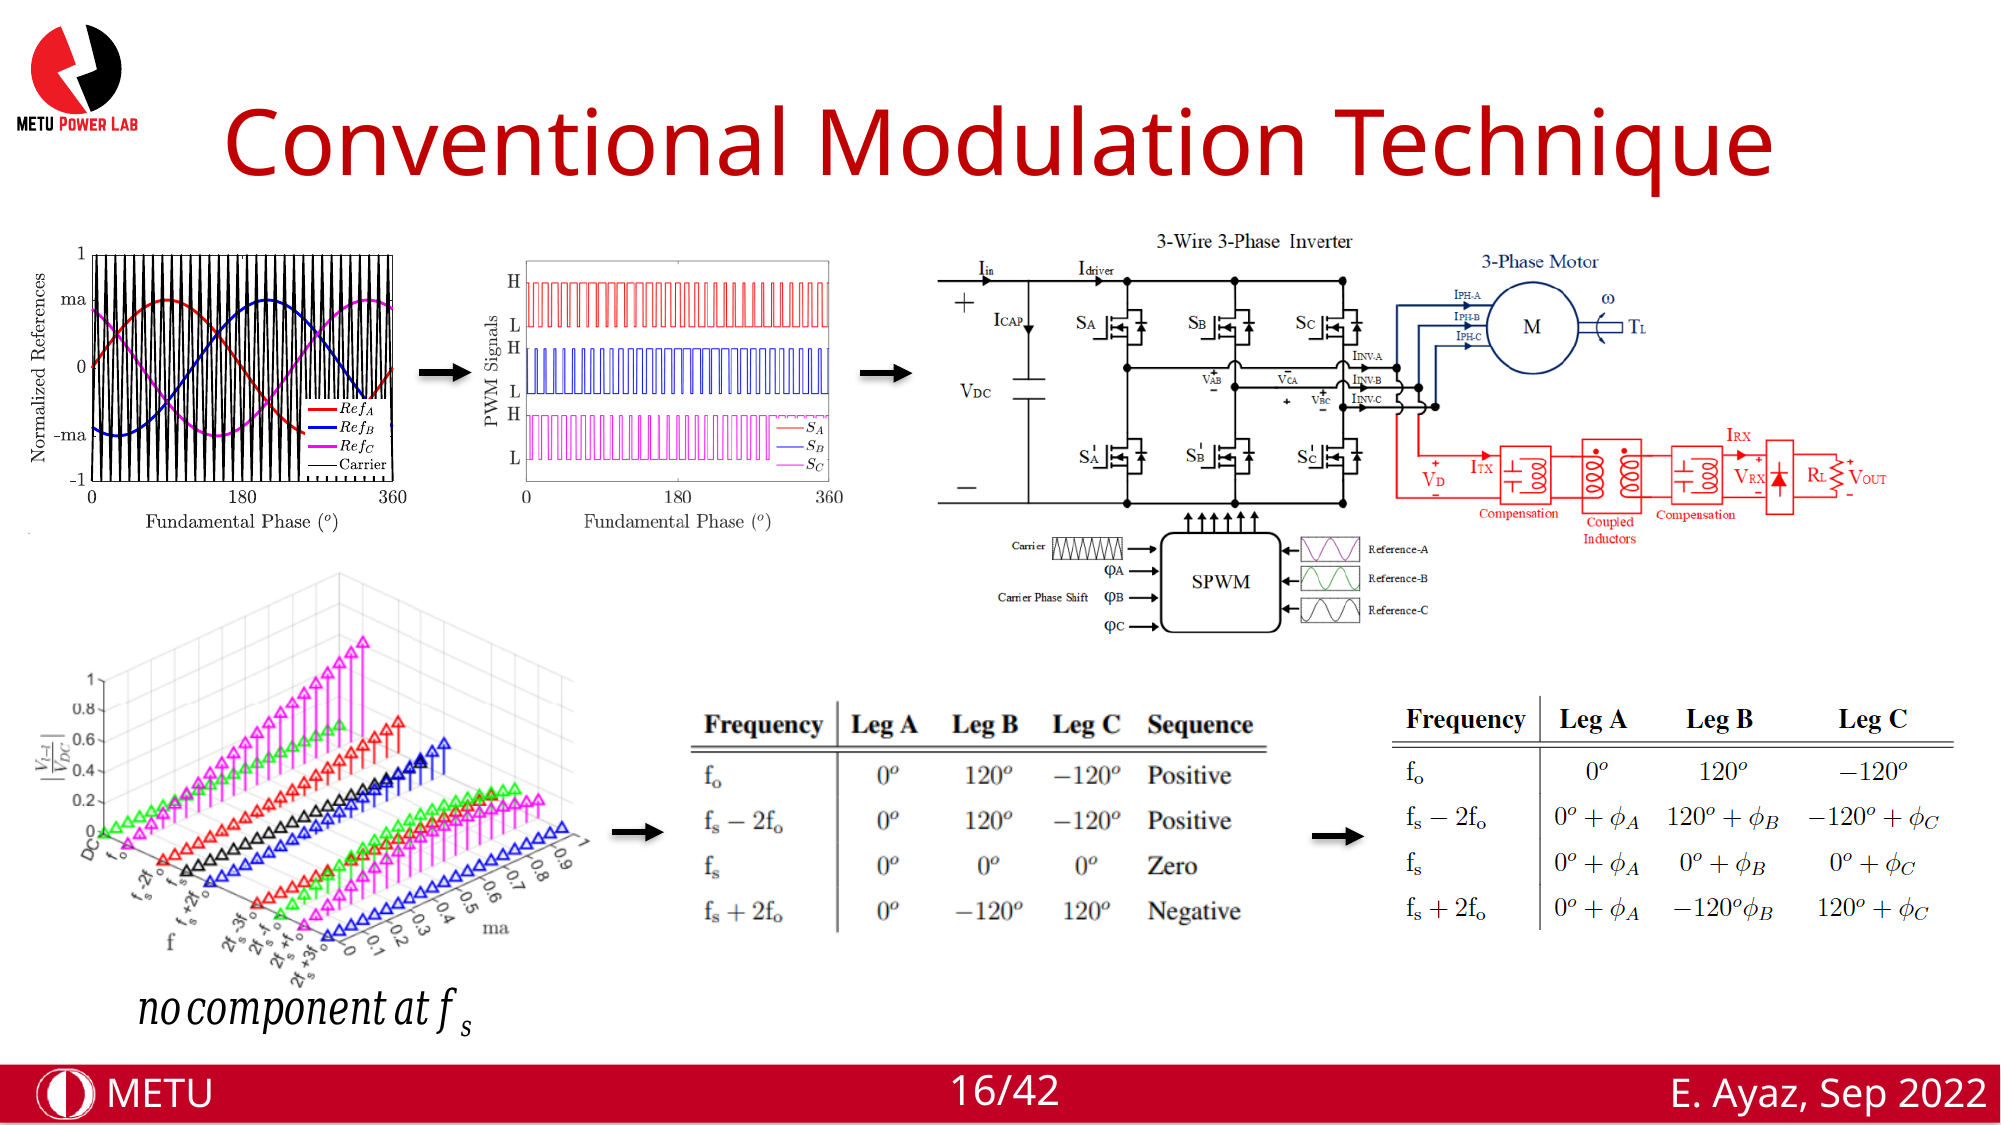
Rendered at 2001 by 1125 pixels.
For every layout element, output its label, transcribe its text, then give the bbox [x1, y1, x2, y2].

picture [16, 218, 853, 1013]
picture [883, 203, 1972, 661]
picture [1364, 686, 1972, 951]
picture [30, 1068, 99, 1120]
picture [638, 678, 1294, 962]
title Conventional Modulation Technique [99, 45, 1900, 233]
